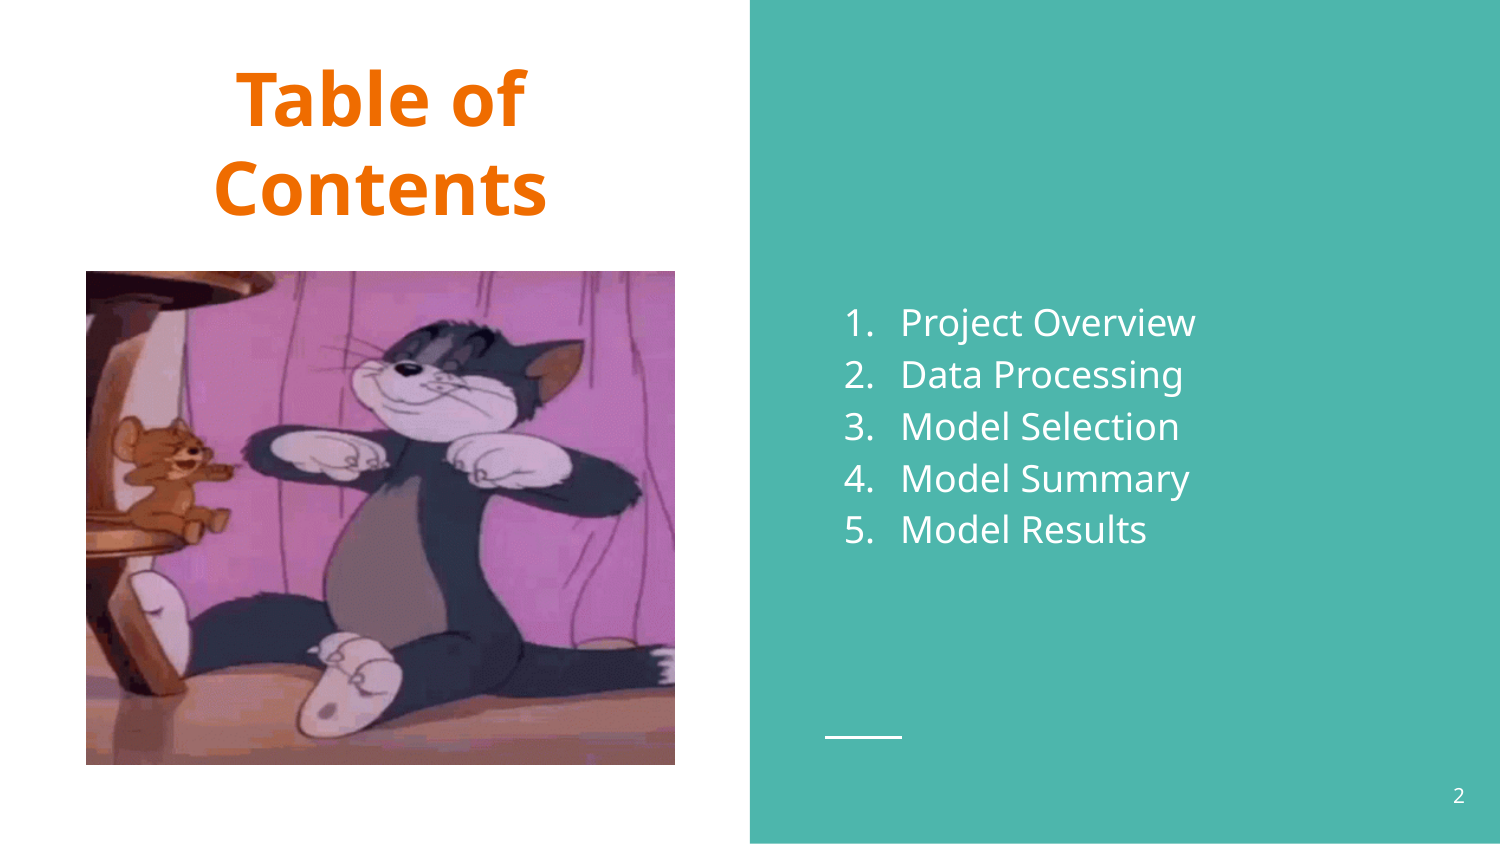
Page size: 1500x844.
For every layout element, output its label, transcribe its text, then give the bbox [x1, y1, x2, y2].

title Table of Contents [48, 37, 713, 246]
picture [86, 271, 675, 766]
slide_number ‹#› [1389, 764, 1480, 830]
list Project Overview Data Processing Model Selection Model Summary Model Results [810, 118, 1440, 725]
